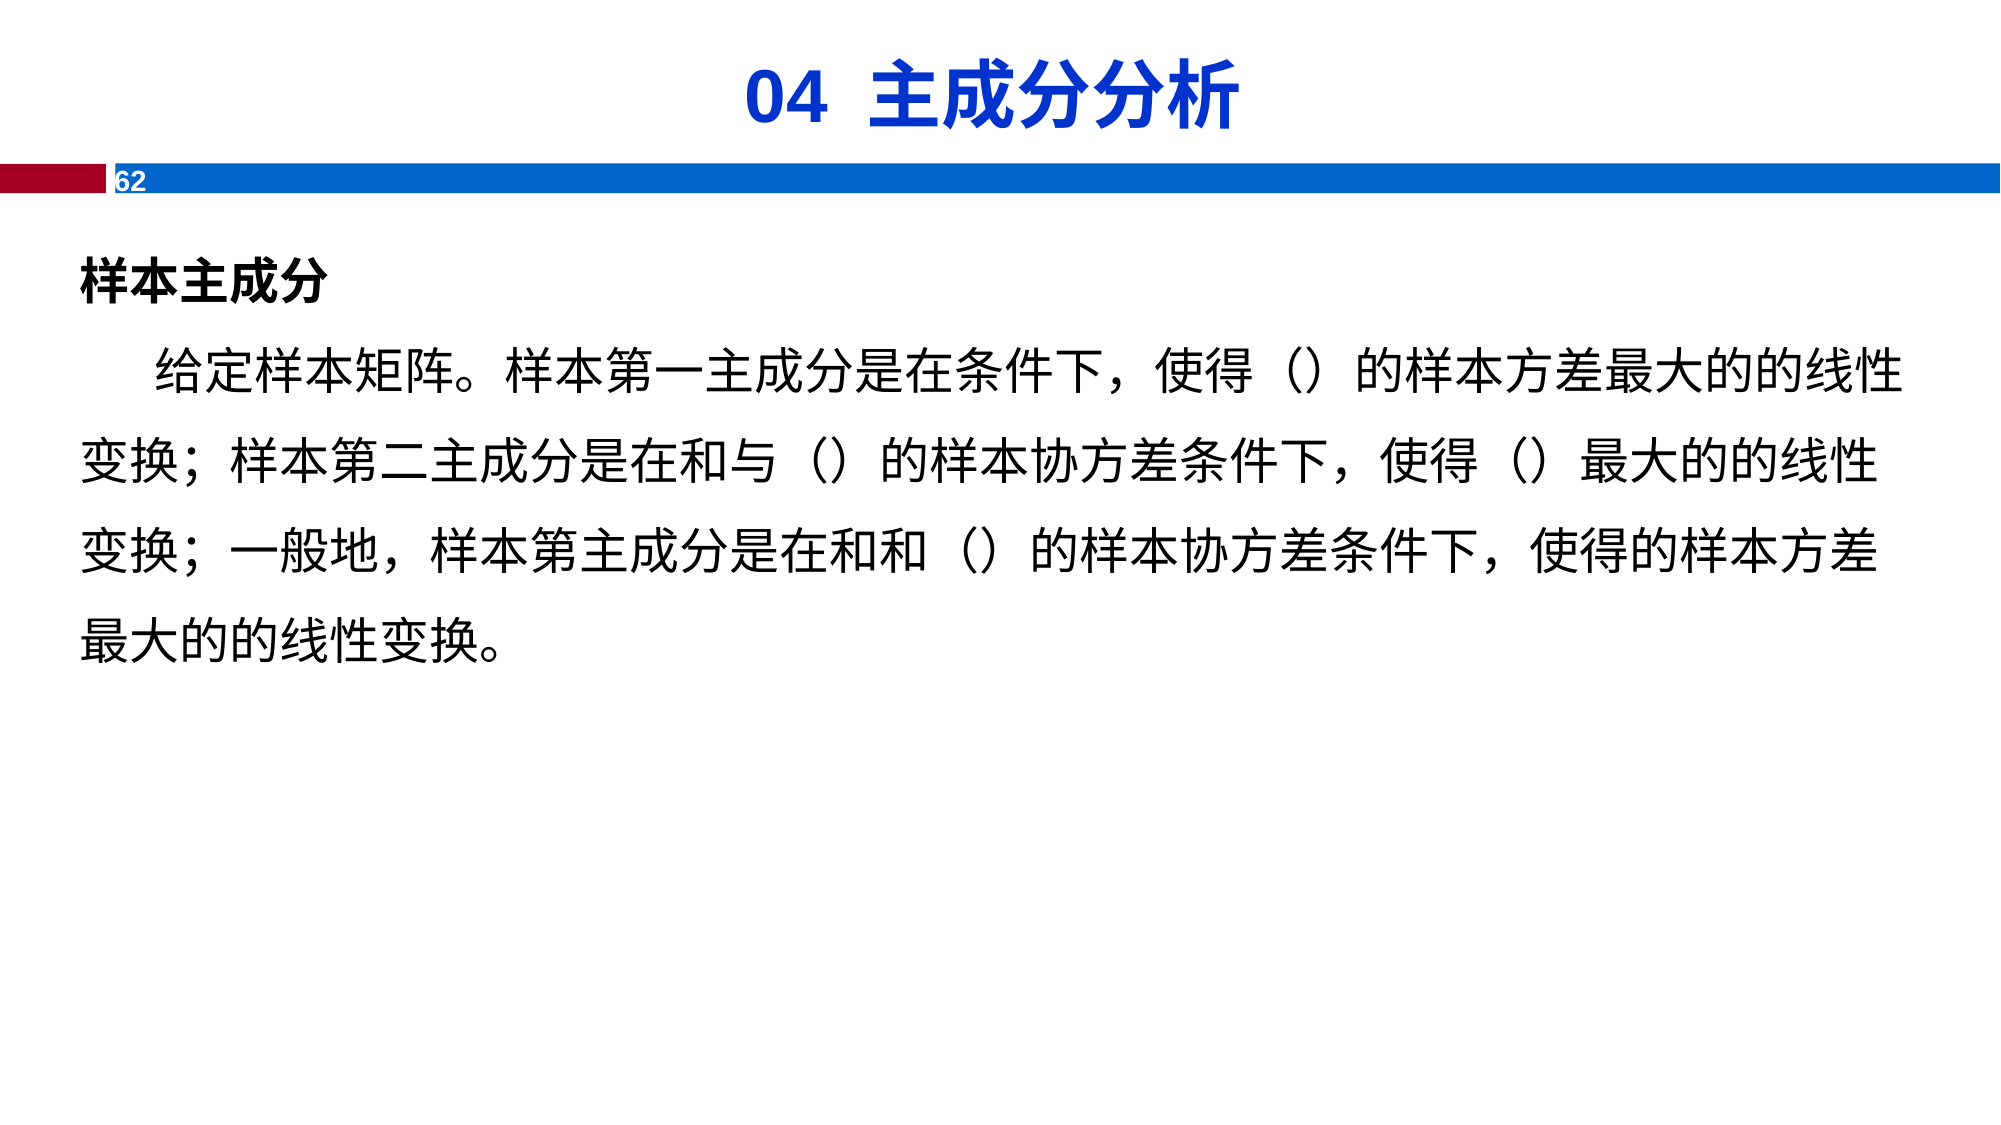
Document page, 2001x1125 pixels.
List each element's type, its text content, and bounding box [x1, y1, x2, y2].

title 04 主成分分析 [48, 36, 1939, 148]
